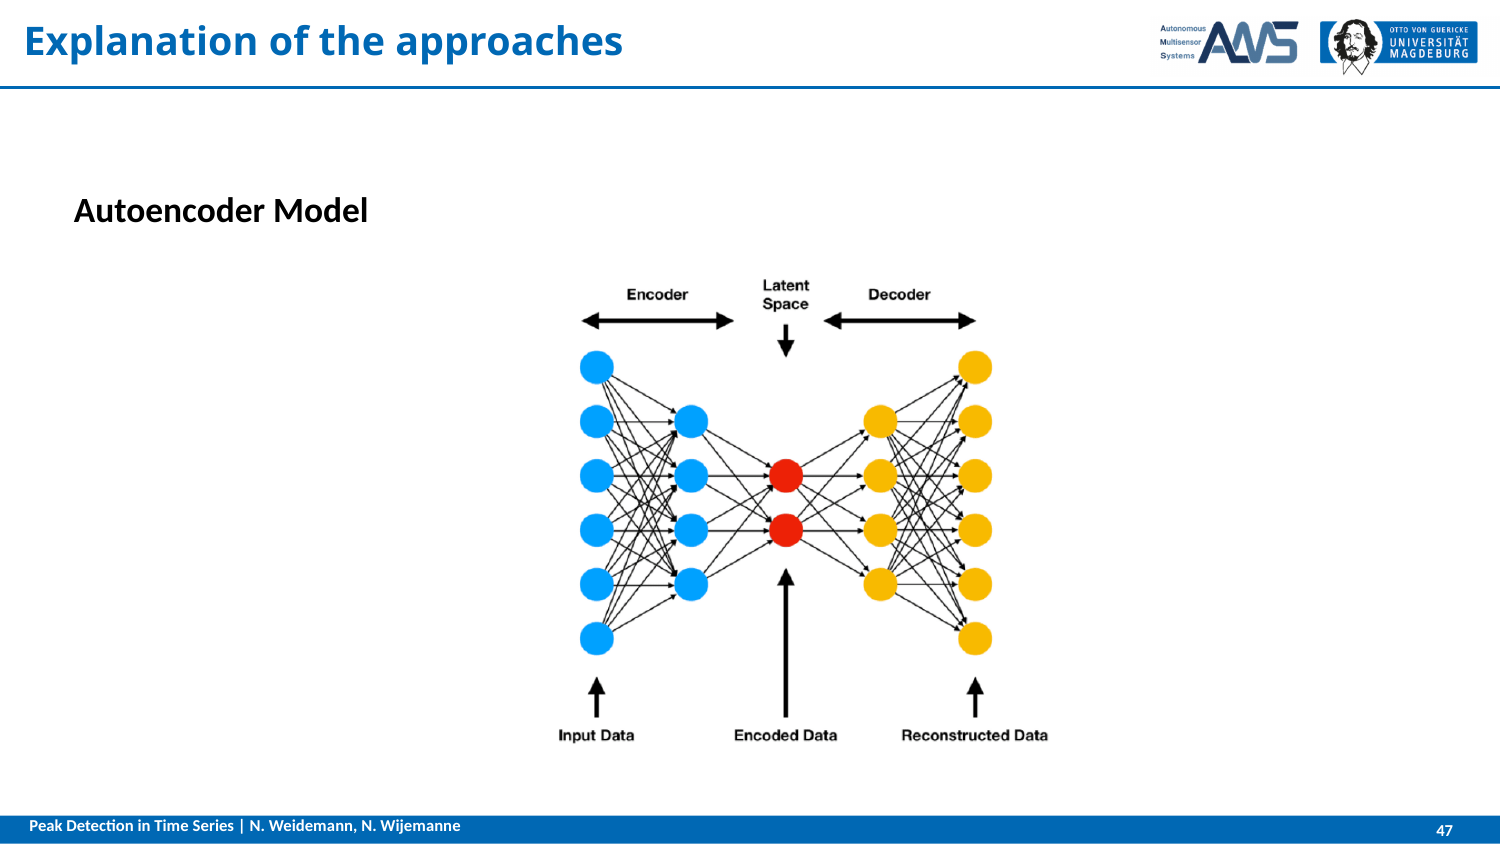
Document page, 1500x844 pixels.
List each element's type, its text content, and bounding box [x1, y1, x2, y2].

list Autoencoder Model [59, 184, 1441, 721]
text_box Peak Detection in Time Series | N. Weidemann, N. Wijemanne [14, 804, 666, 844]
picture [532, 267, 1065, 754]
slide_number 47 [1312, 815, 1454, 844]
picture [1150, 16, 1500, 77]
title Explanation of the approaches [0, 0, 943, 86]
